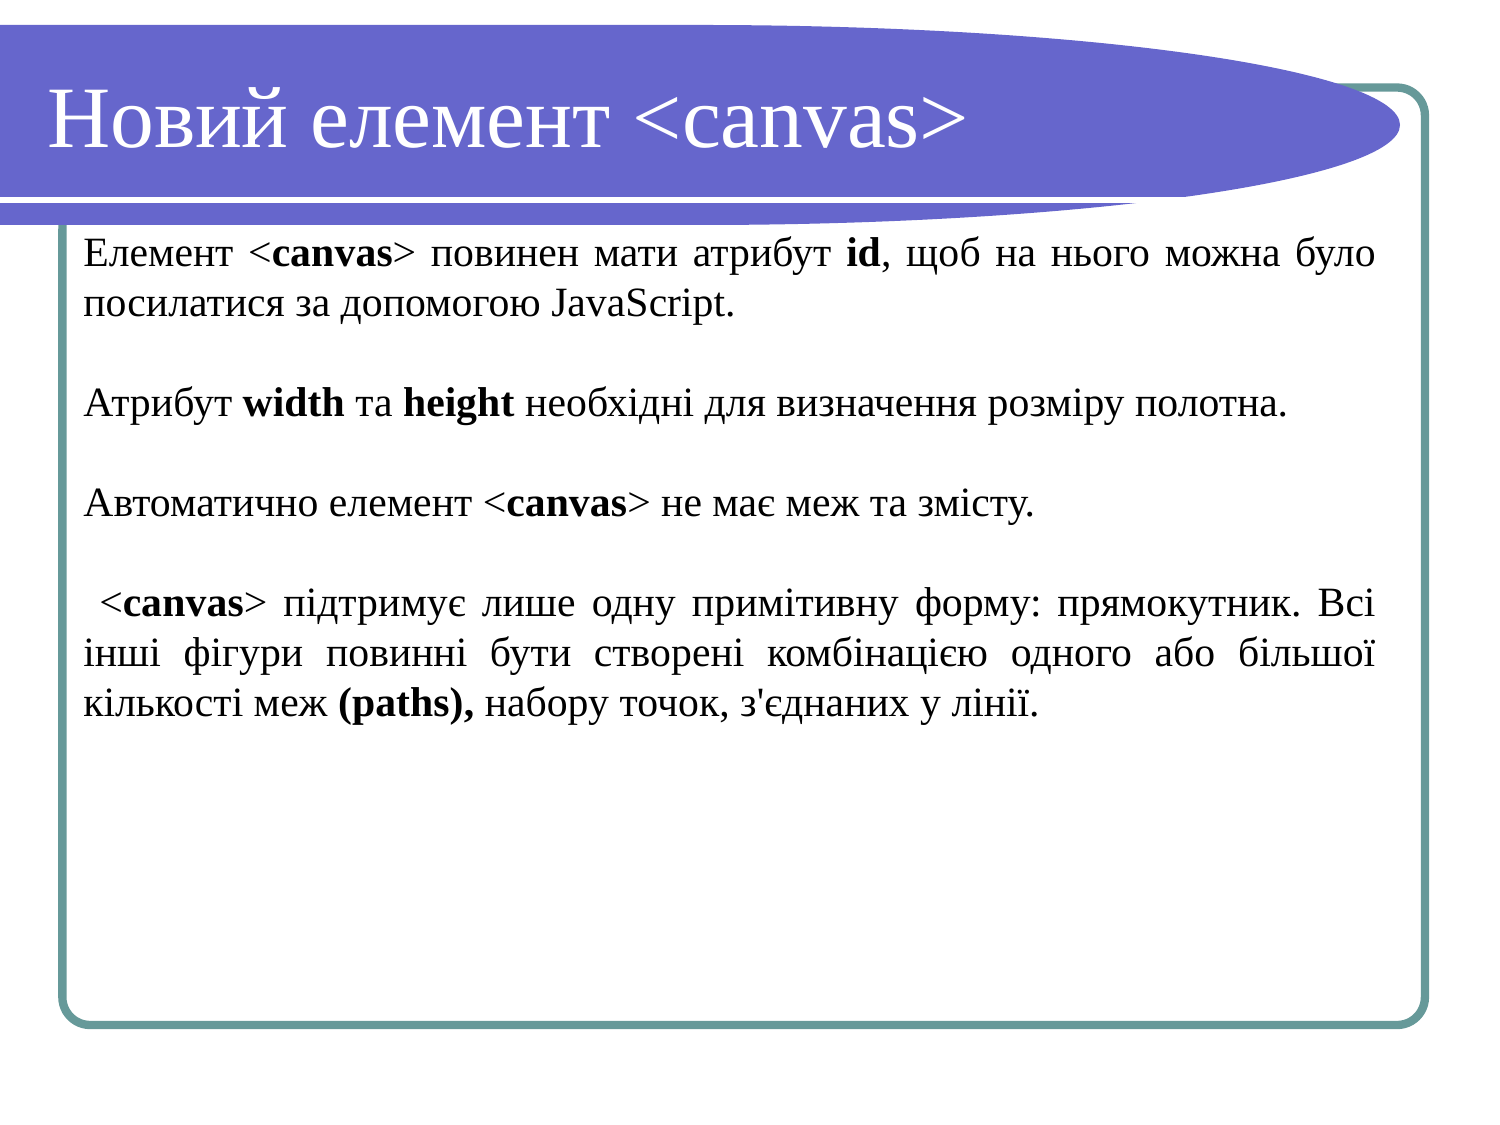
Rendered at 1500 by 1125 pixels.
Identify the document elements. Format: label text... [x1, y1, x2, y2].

text_box Елемент <canvas> повинен мати атрибут id, щоб на нього можна було посилатися за допомогою JavaScript. Атрибут width та height необхідні для визначення розміру полотна. Автоматично елемент <canvas> не має меж та змісту. <canvas> підтримує лише одну примітивну форму: прямокутник. Всі інші фігури повинні бути створені комбінацією одного або більшої кількості меж (paths), набору точок, з'єднаних у лінії. [68, 217, 1391, 733]
title Новий елемент <canvas> [32, 37, 1347, 188]
